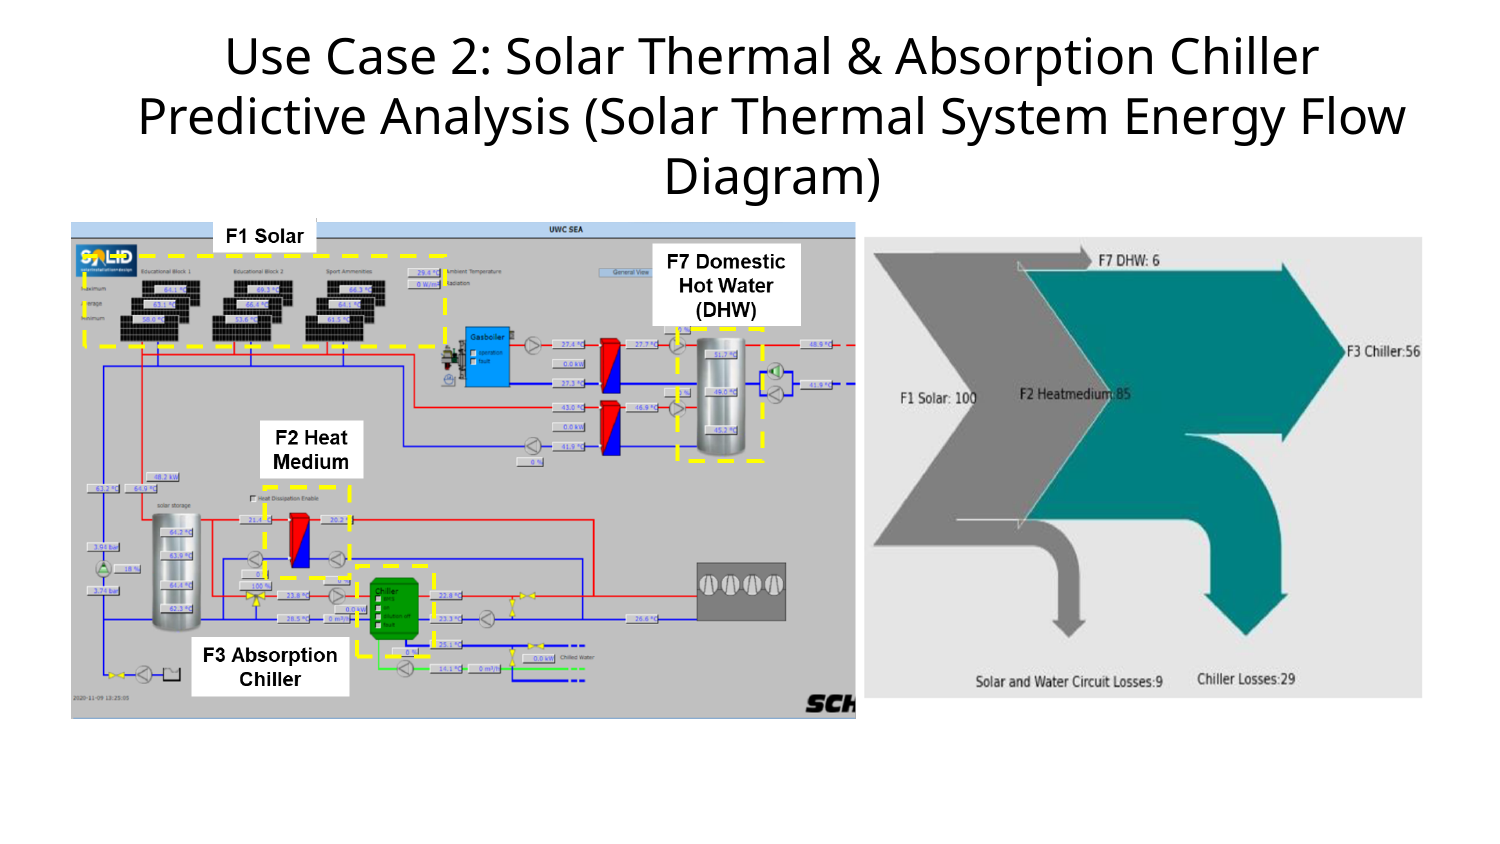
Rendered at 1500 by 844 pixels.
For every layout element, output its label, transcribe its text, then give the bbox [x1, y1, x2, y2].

title Use Case 2: Solar Thermal & Absorption Chiller Predictive Analysis (Solar Thermal System Energy Flow Diagram) [116, 124, 1429, 165]
picture [71, 216, 1429, 720]
